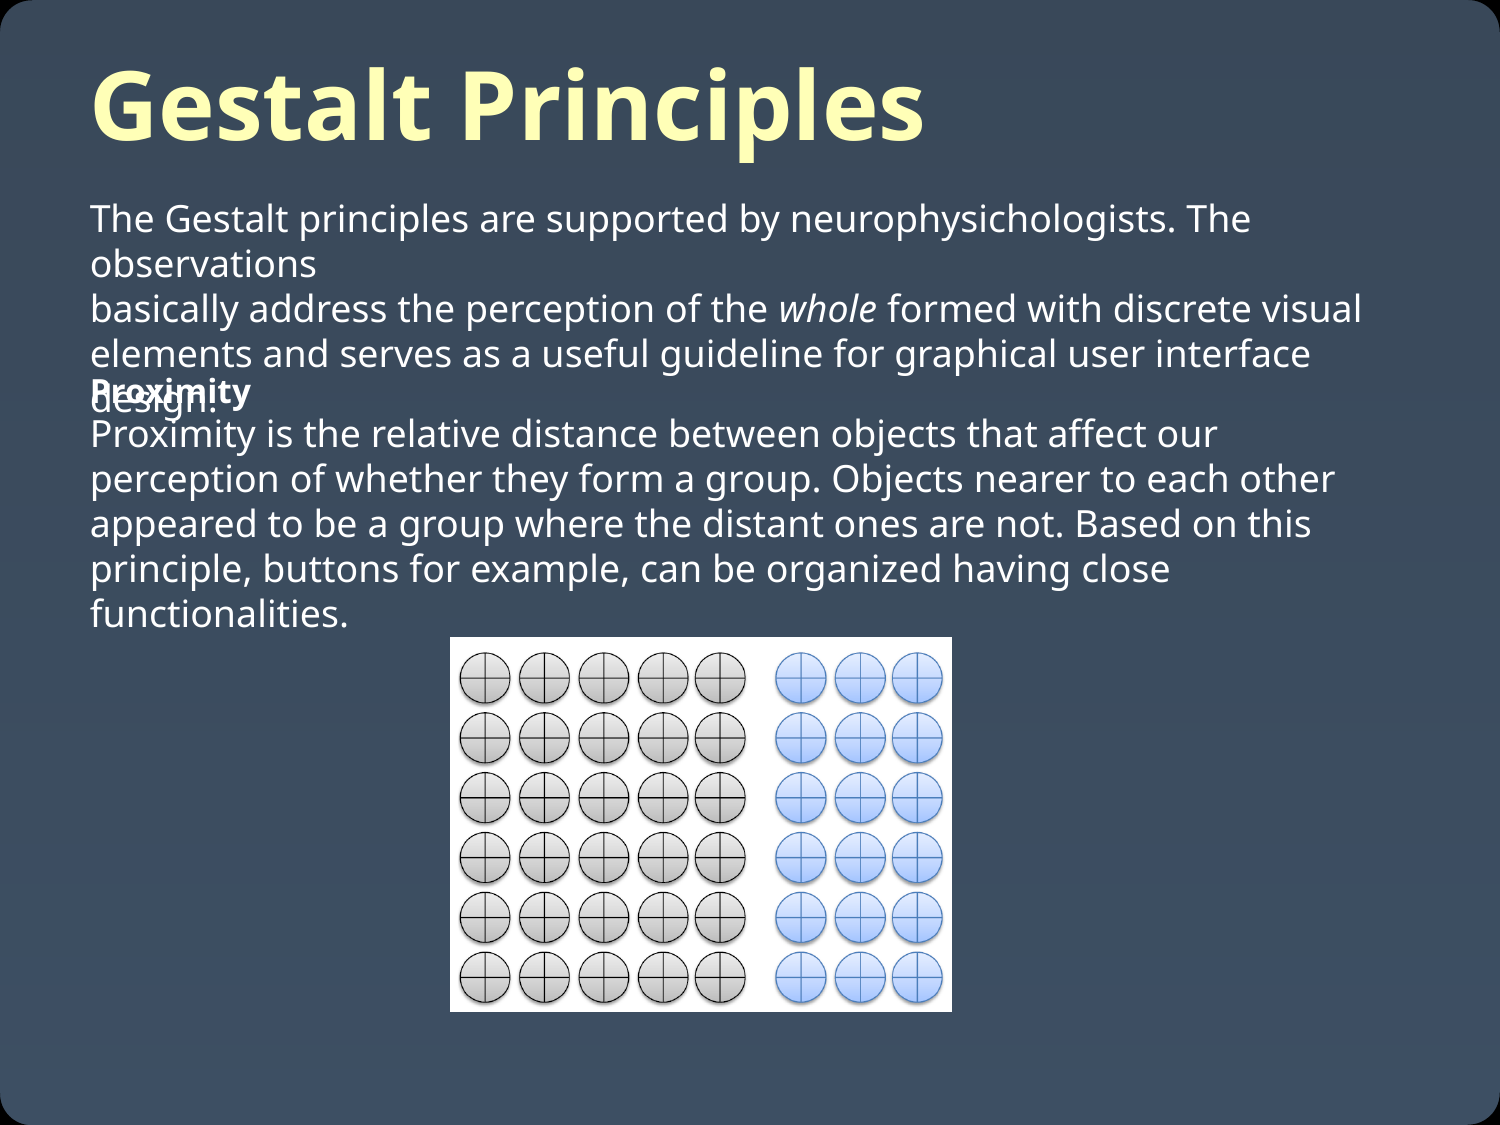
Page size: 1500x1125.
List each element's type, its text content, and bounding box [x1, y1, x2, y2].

text_box Proximity Proximity is the relative distance between objects that affect our perception of whether they form a group. Objects nearer to each other appeared to be a group where the distant ones are not. Based on this principle, buttons for example, can be organized having close functionalities. [75, 362, 1388, 643]
text_box The Gestalt principles are supported by neurophysichologists. The observations basically address the perception of the whole formed with discrete visual elements and serves as a useful guideline for graphical user interface design. [75, 187, 1388, 362]
text_box Gestalt Principles [75, 37, 1388, 168]
picture [449, 637, 952, 1013]
